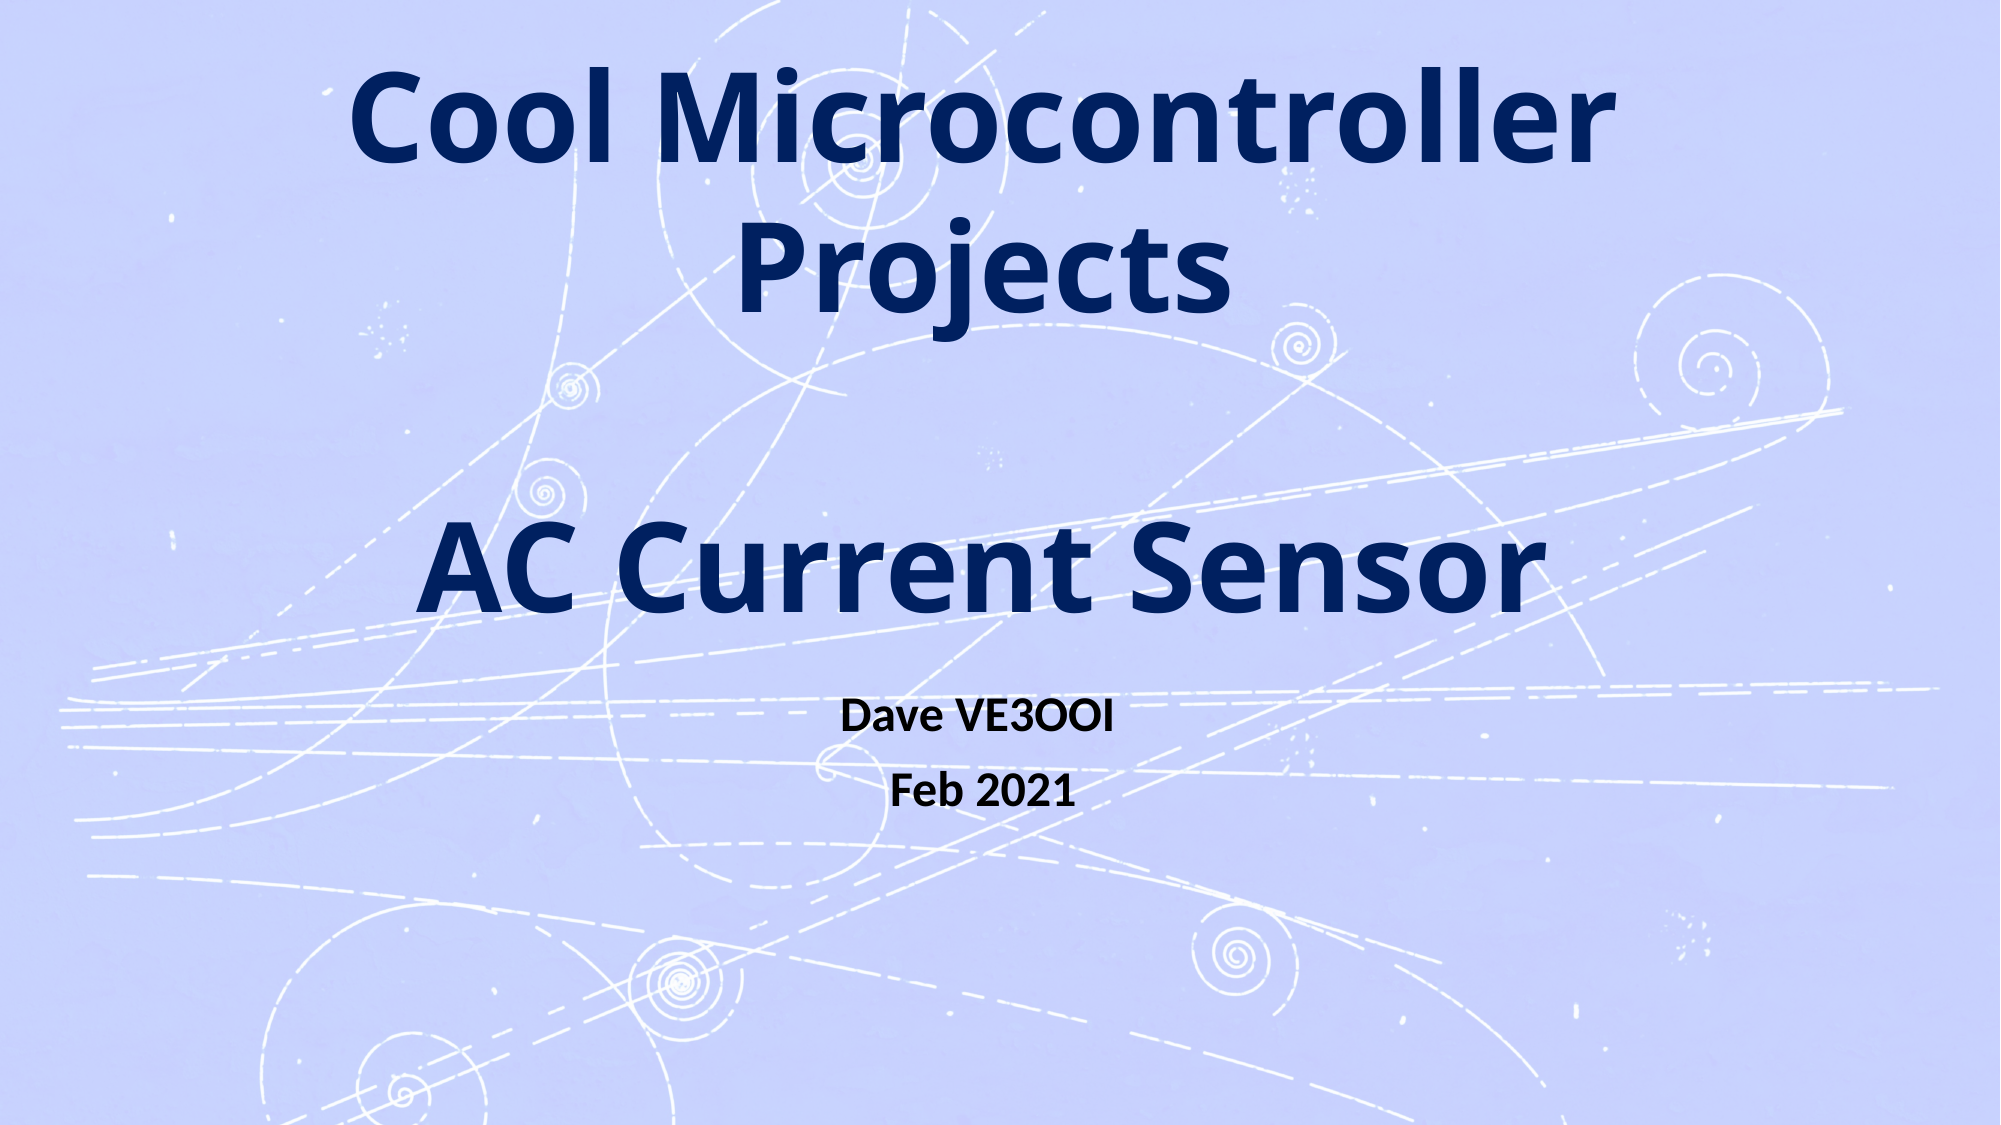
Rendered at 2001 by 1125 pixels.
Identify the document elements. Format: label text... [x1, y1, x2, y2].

title Cool Microcontroller Projects AC Current Sensor [233, 154, 1734, 645]
subtitle Dave VE3OOI Feb 2021 [786, 680, 1181, 842]
